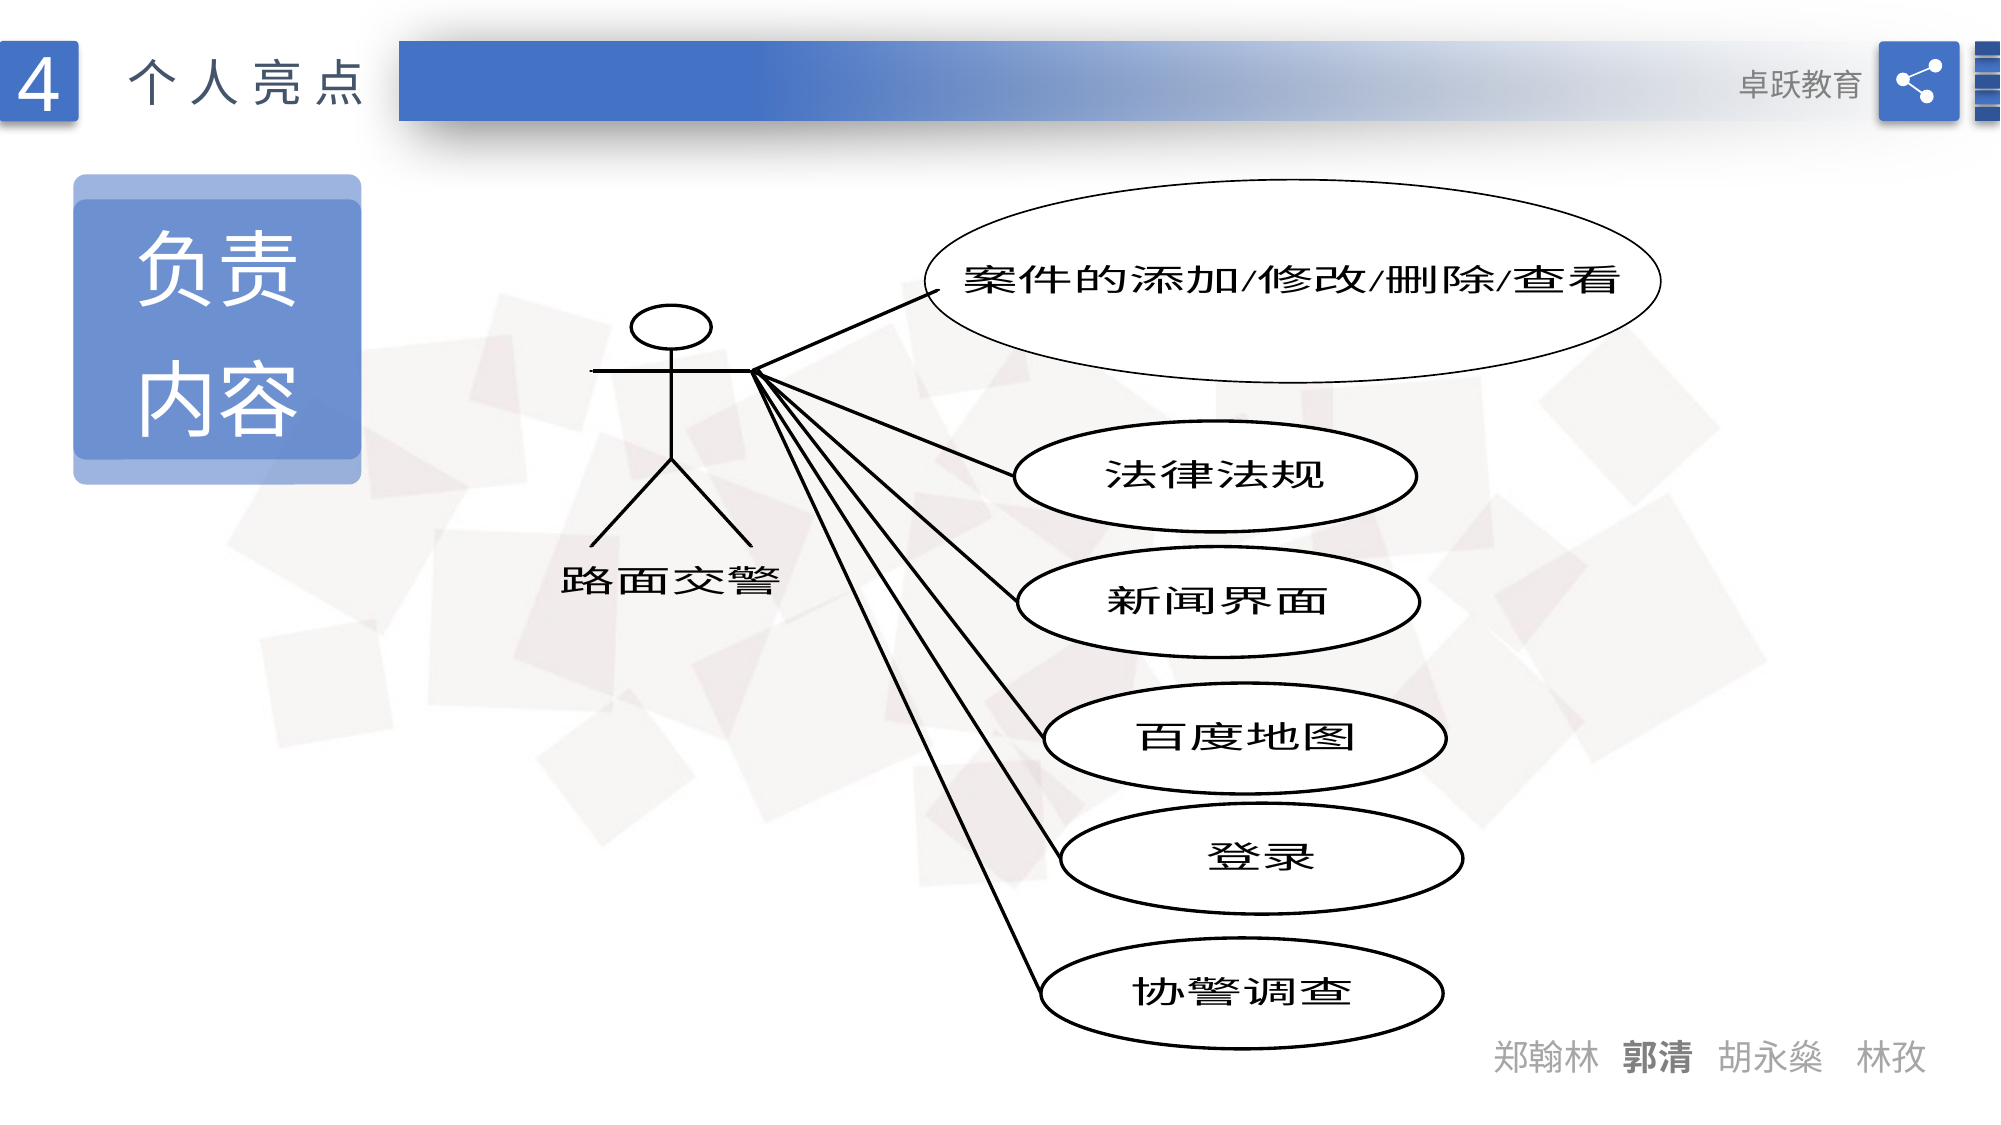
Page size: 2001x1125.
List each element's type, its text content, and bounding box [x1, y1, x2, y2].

picture [0, 0, 2001, 1125]
text_box 个人亮点 [112, 43, 380, 119]
text_box [399, 40, 2000, 122]
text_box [514, 174, 1671, 1056]
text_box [1878, 41, 2000, 121]
text_box 4 [0, 39, 80, 123]
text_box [73, 174, 362, 485]
text_box 卓跃教育 [1522, 58, 1878, 111]
text_box 郑翰林 郭清 胡永燊 林孜 [1453, 1027, 1943, 1085]
